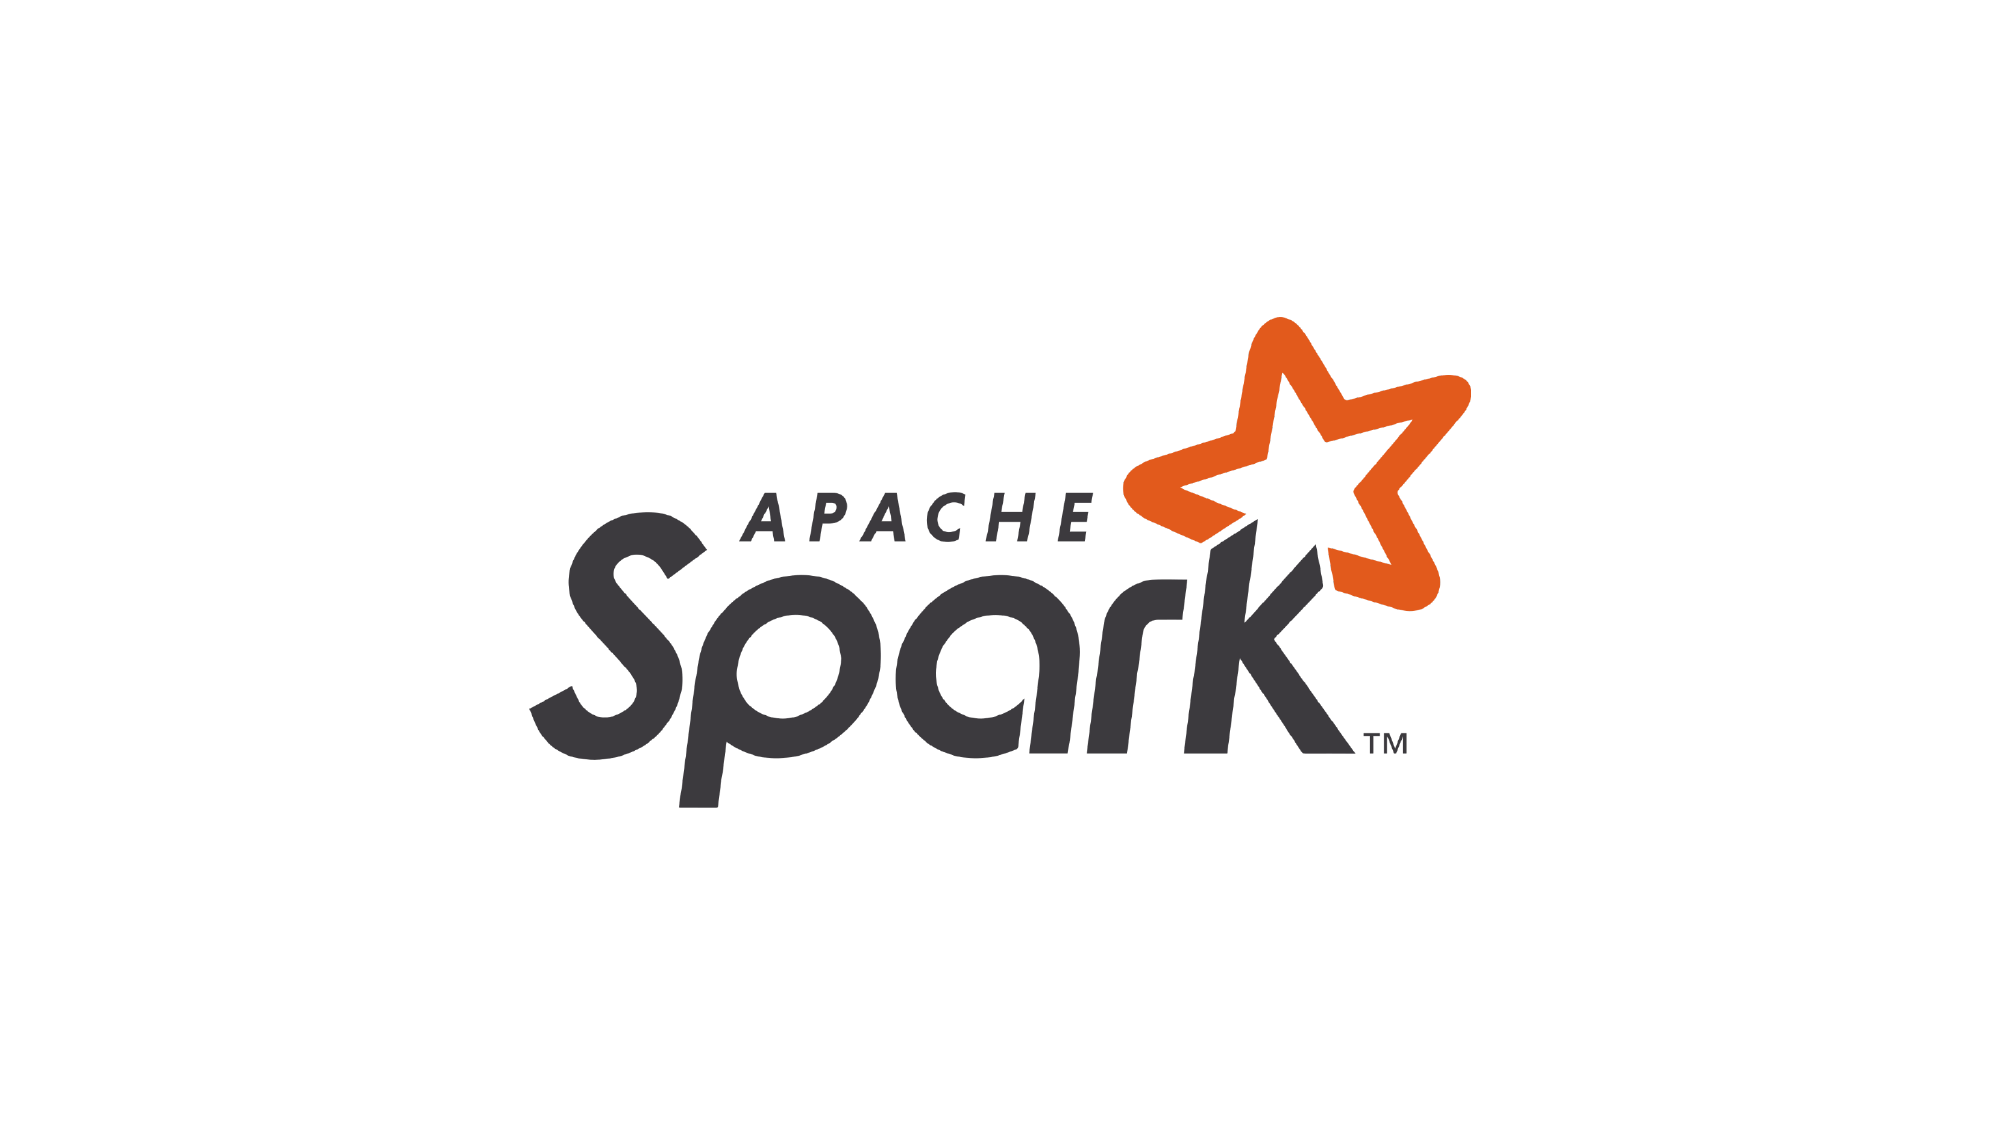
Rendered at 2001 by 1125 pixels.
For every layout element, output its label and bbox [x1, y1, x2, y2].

picture [529, 317, 1471, 808]
